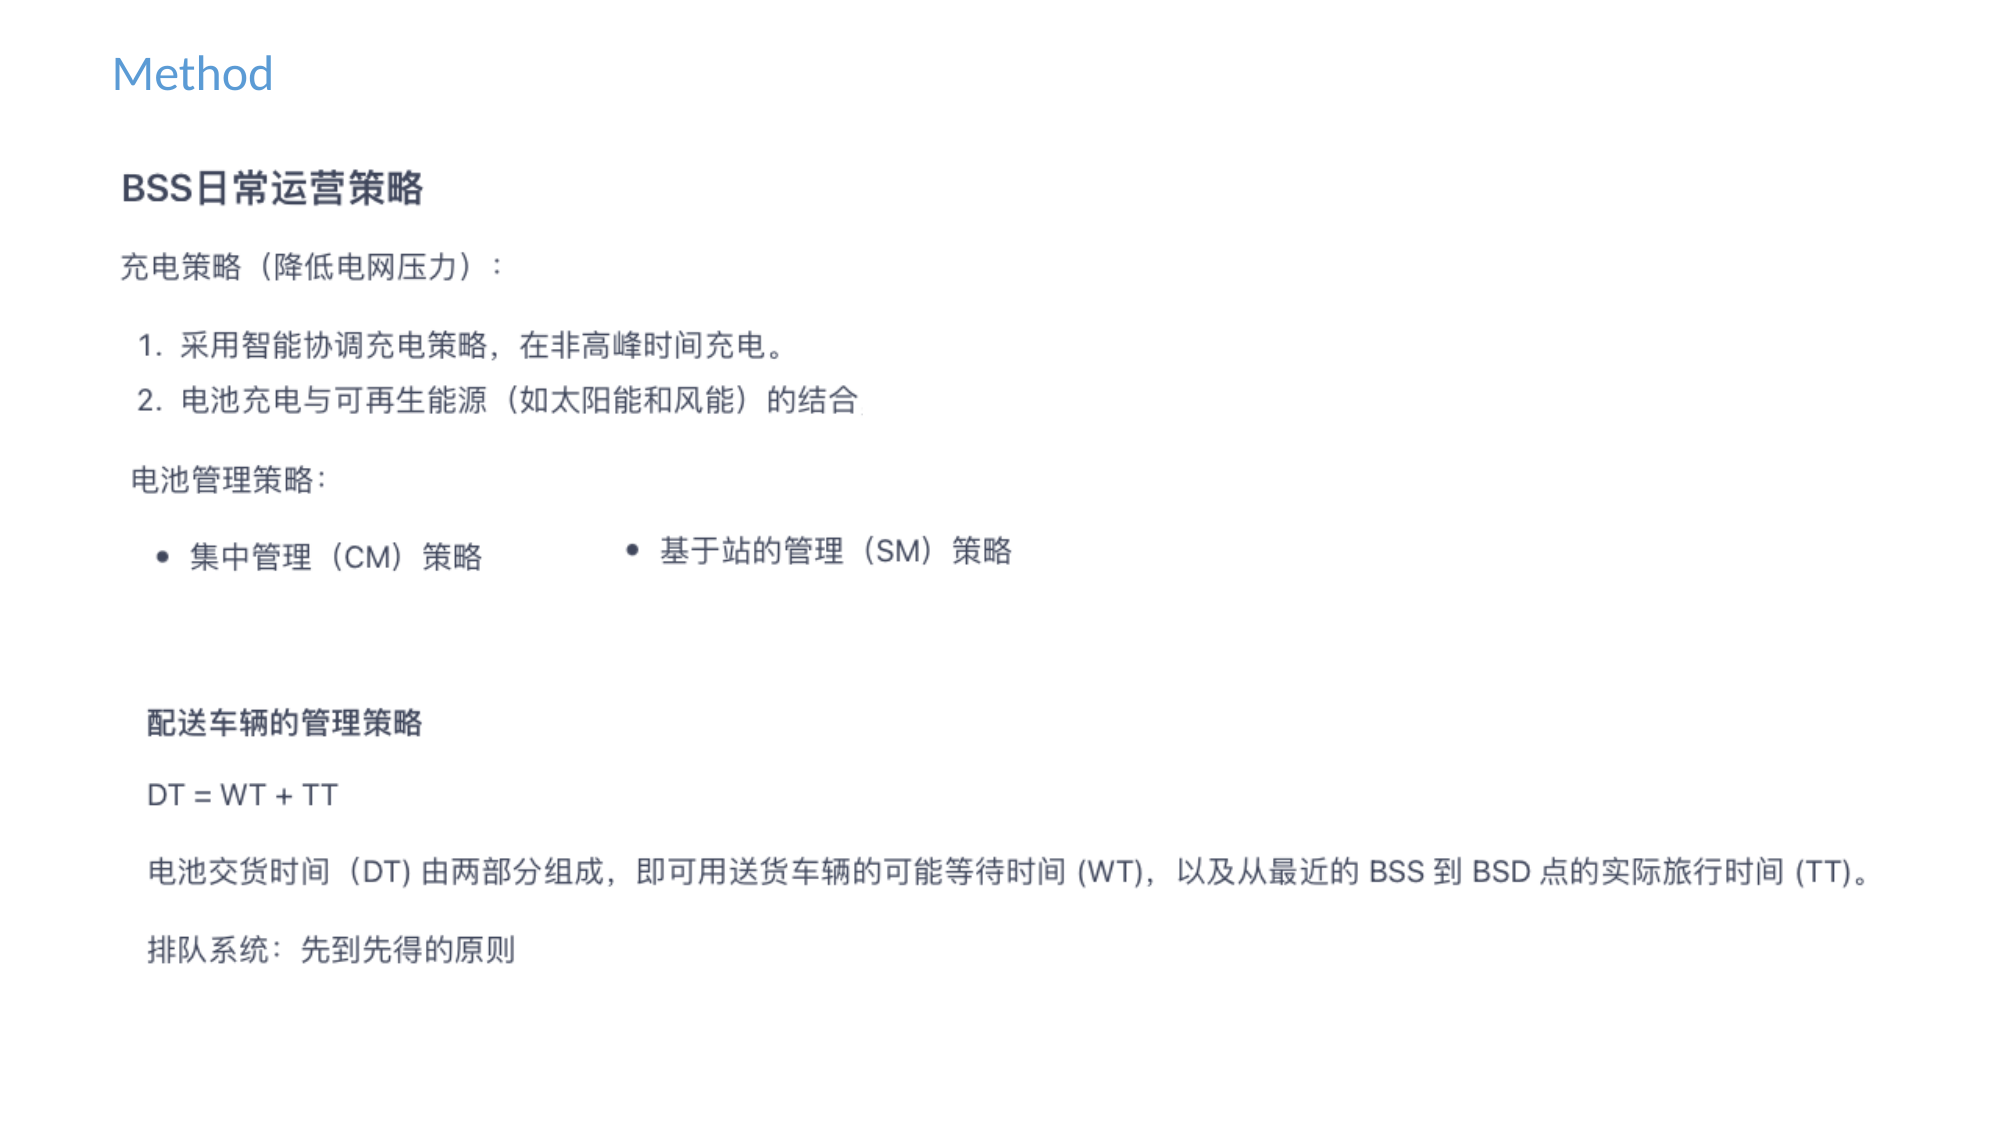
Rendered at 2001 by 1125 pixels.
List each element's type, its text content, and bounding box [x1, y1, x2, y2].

picture [113, 445, 530, 601]
picture [96, 135, 863, 428]
picture [612, 503, 1038, 587]
text_box Method [96, 33, 342, 109]
picture [114, 663, 1883, 973]
